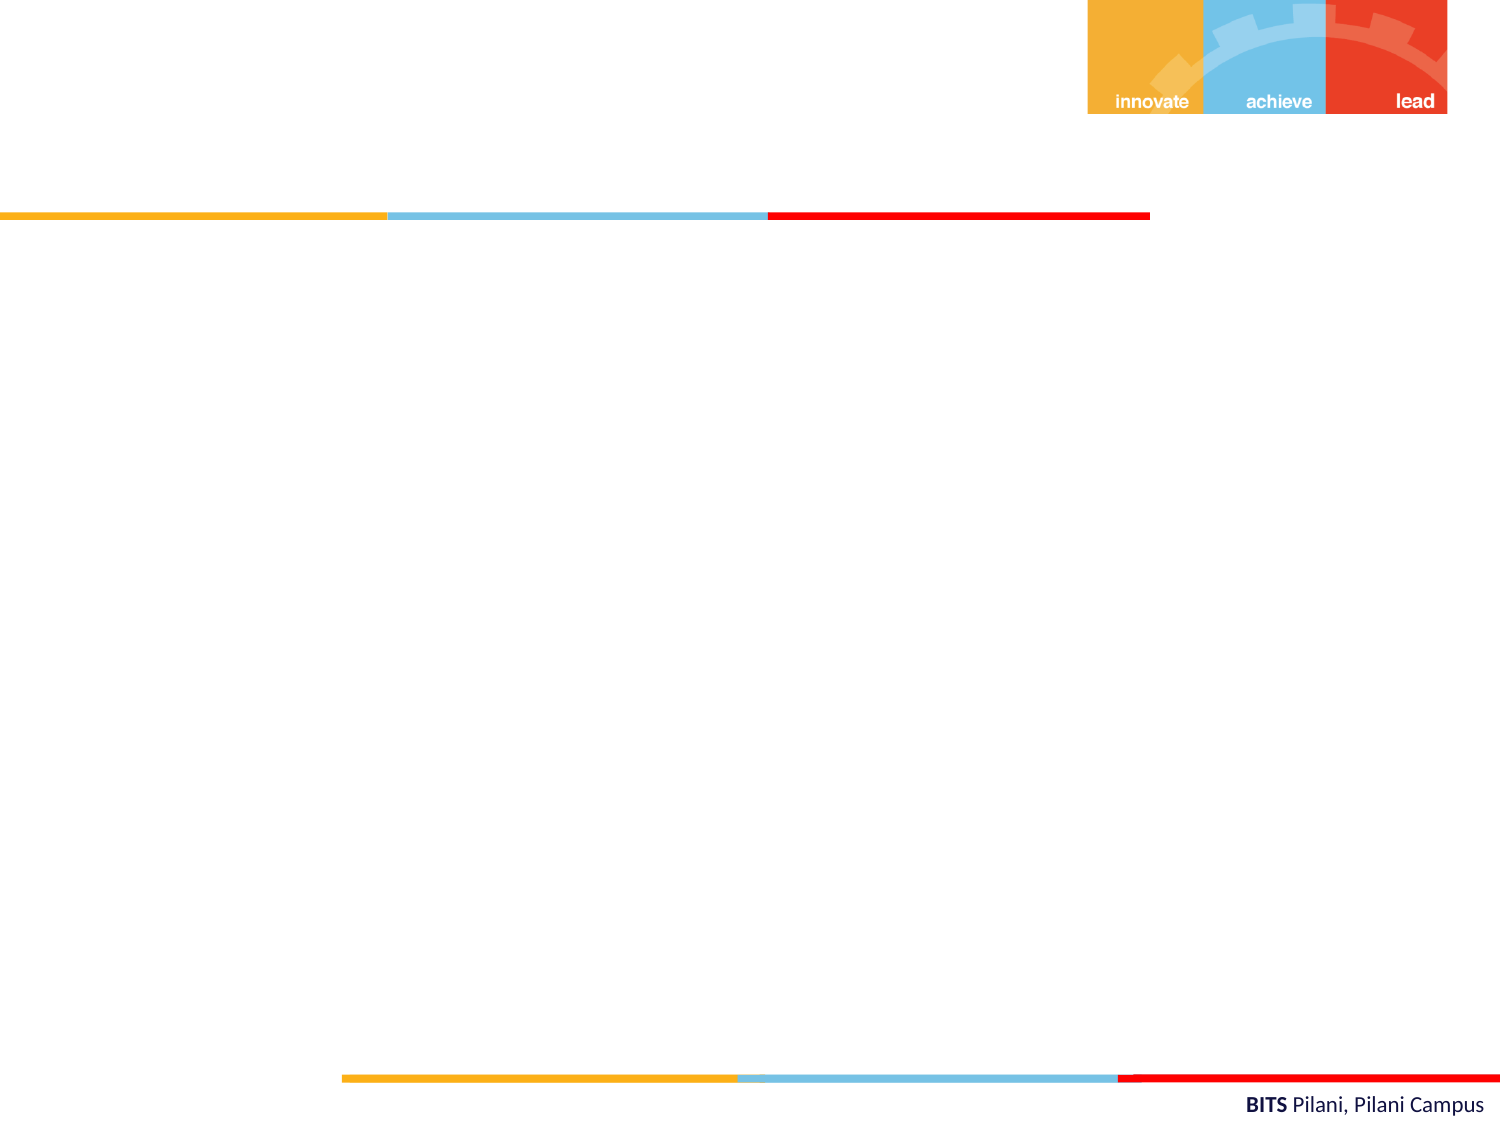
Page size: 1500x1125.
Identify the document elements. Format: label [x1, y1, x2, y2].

picture [1087, 0, 1448, 114]
